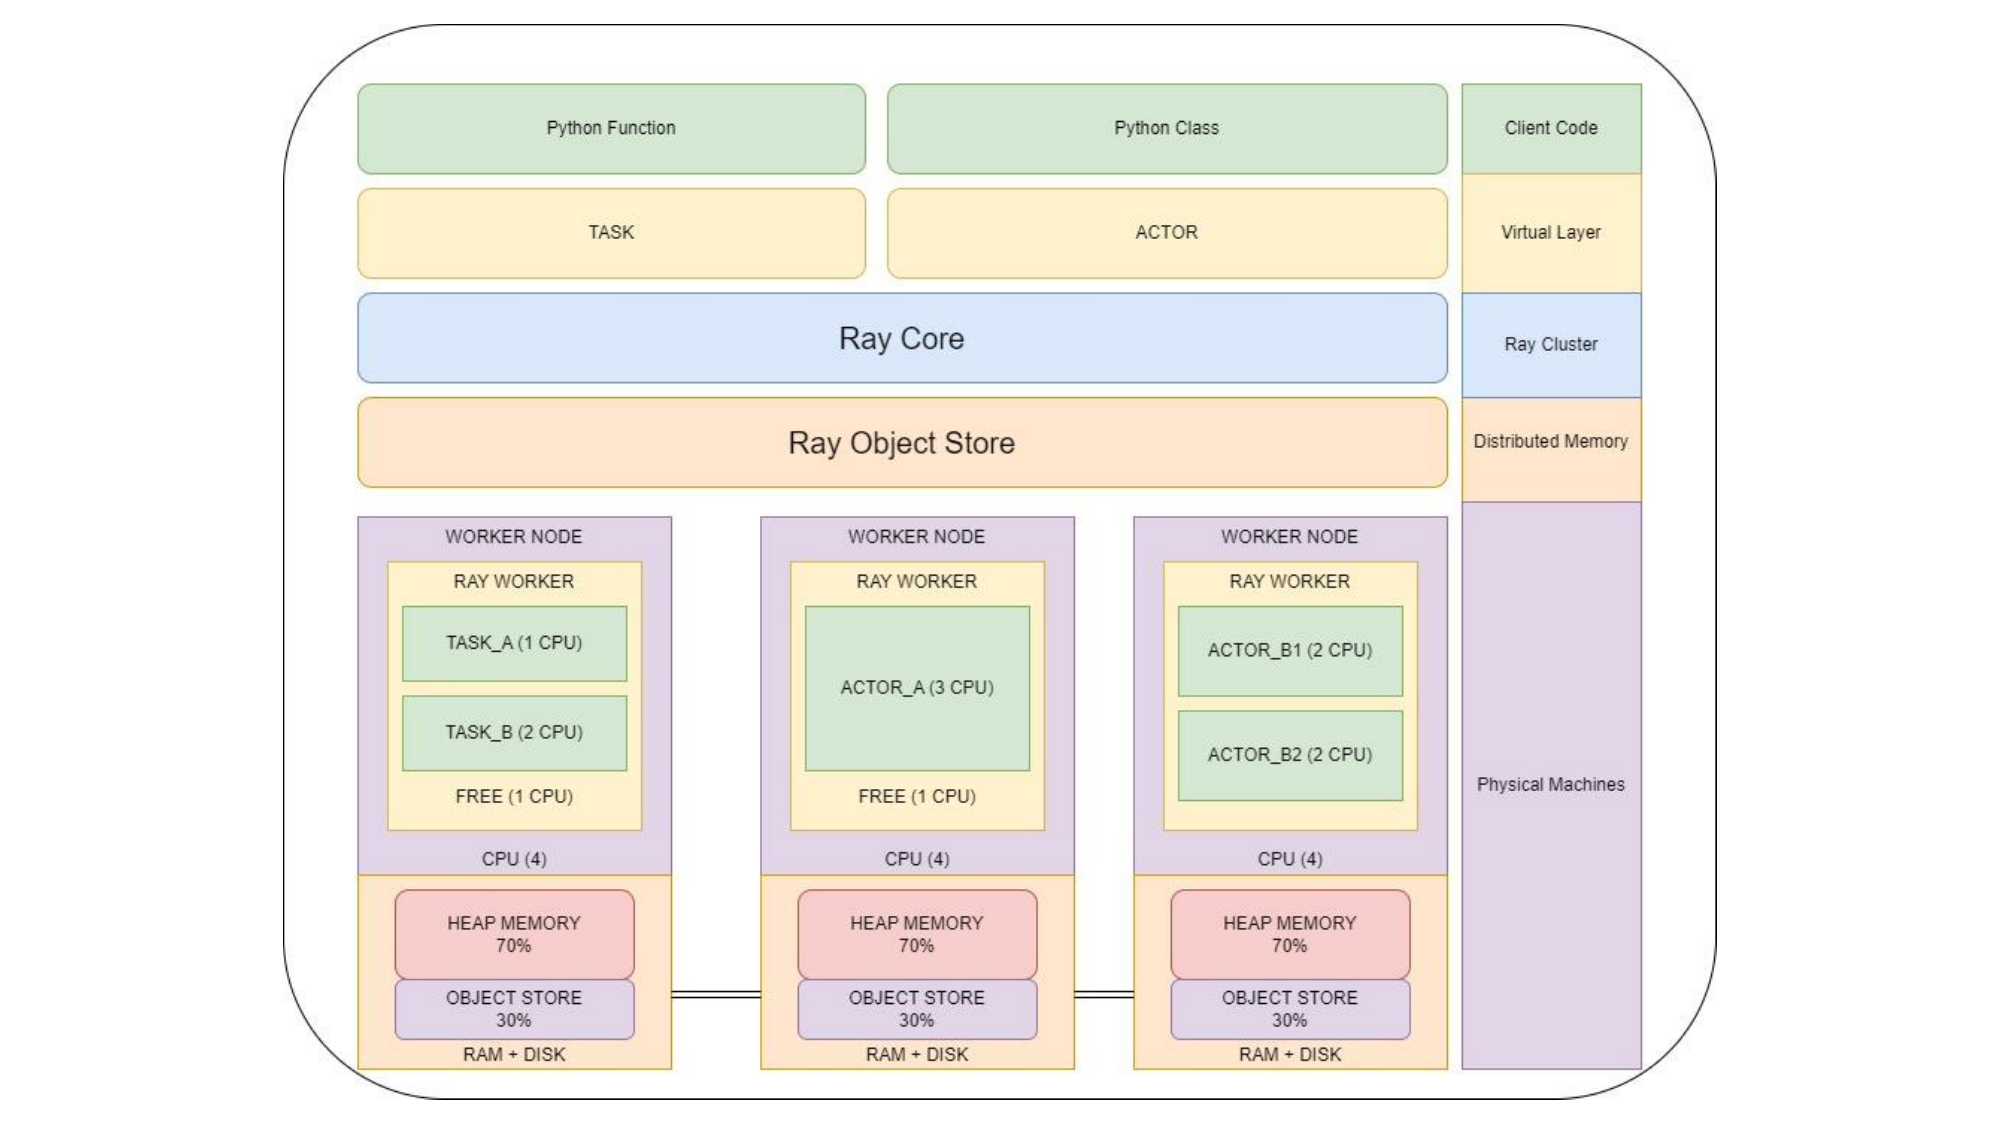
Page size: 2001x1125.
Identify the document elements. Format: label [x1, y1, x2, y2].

picture [283, 24, 1717, 1101]
